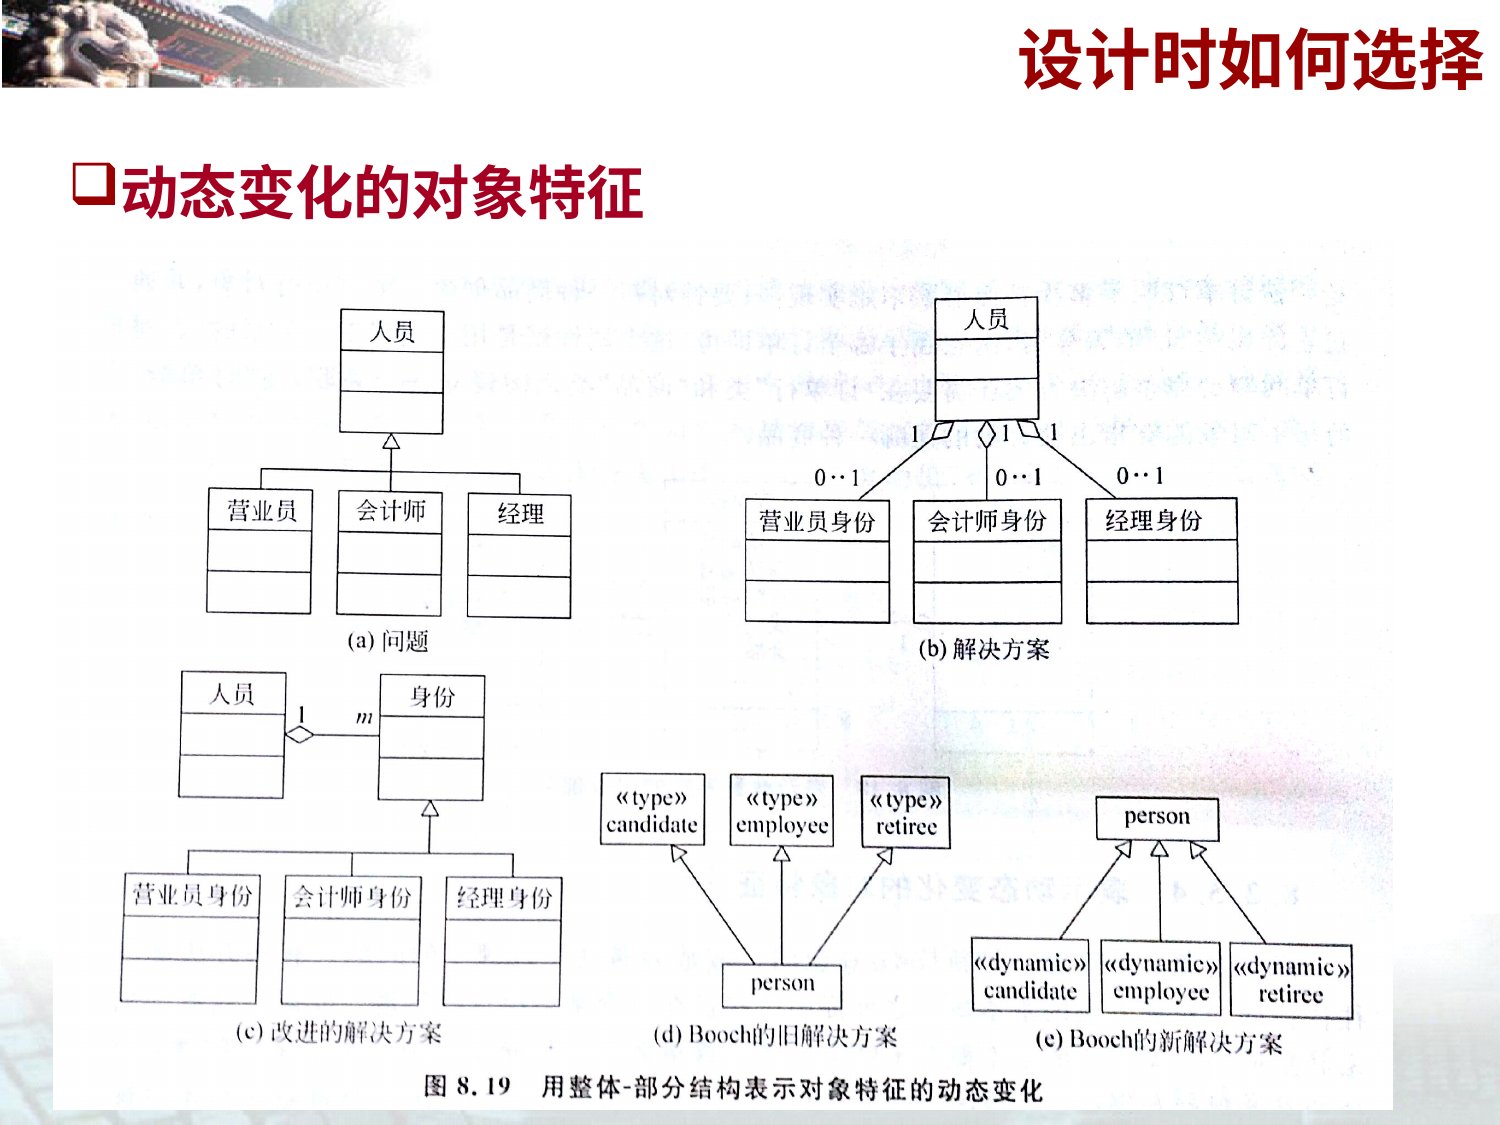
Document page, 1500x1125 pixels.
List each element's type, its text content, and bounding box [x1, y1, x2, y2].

list 动态变化的对象特征 [52, 148, 1438, 976]
picture [0, 239, 1500, 1125]
picture [0, 0, 475, 88]
title 设计时如何选择 [111, 9, 1500, 106]
